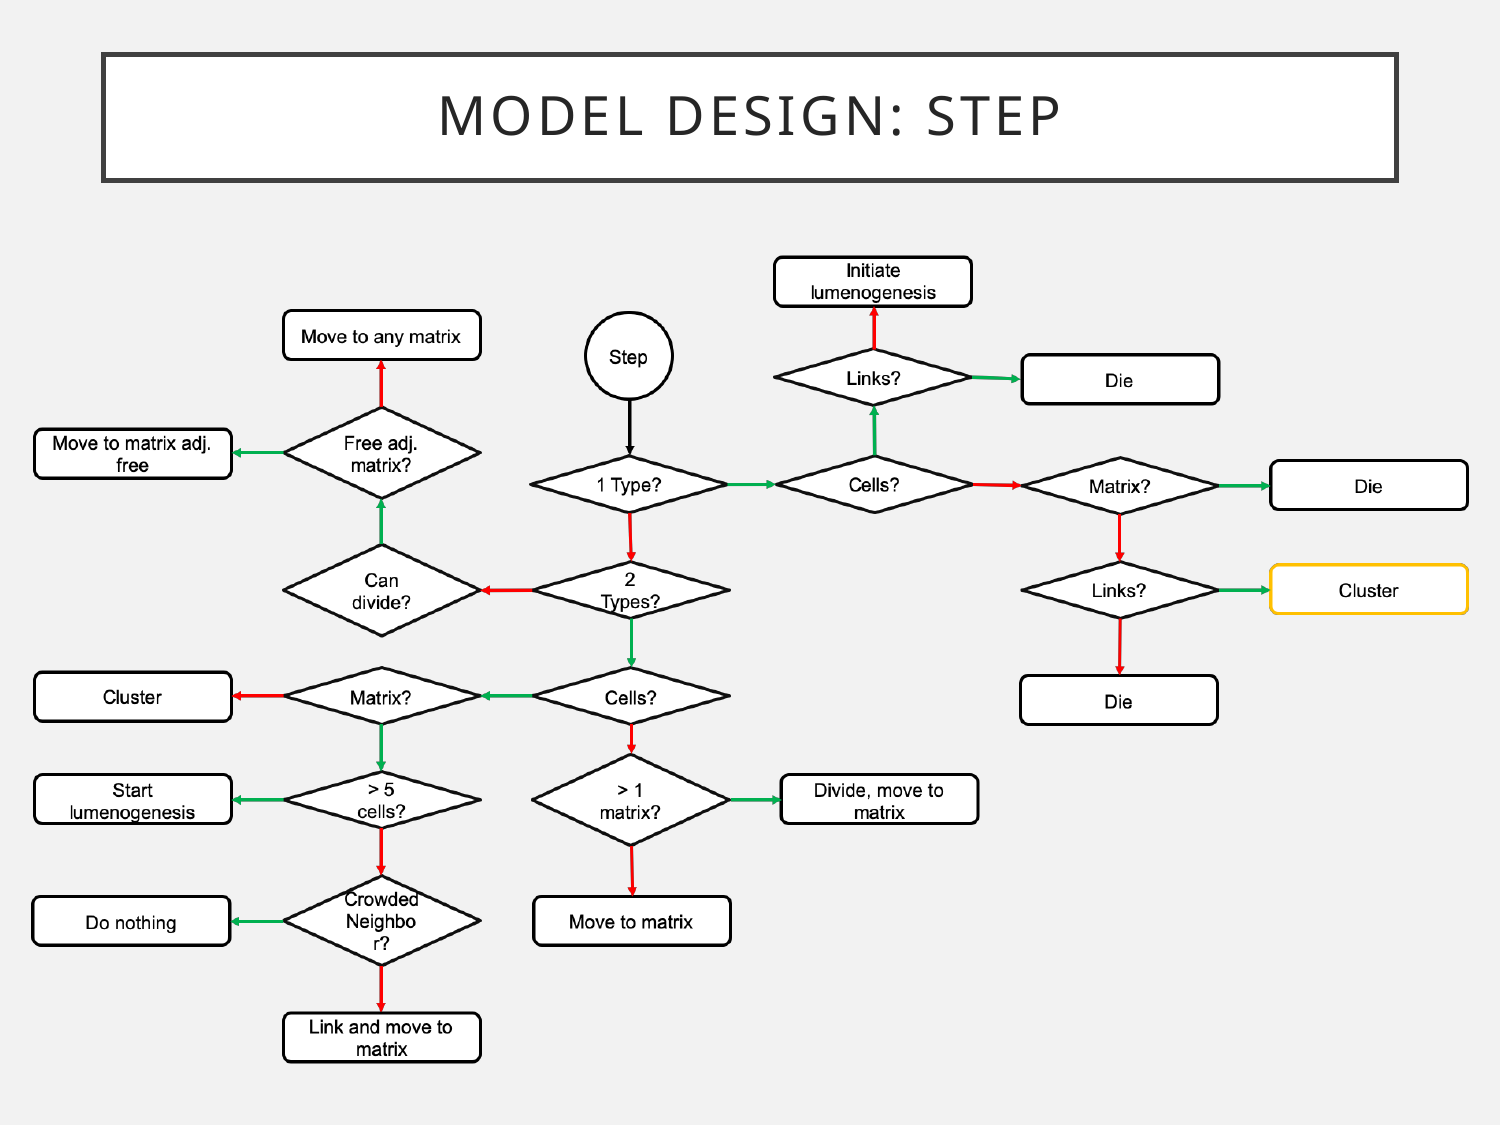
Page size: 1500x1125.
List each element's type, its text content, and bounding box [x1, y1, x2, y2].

picture [31, 252, 1469, 1071]
title Model Design: STEP [101, 52, 1399, 183]
